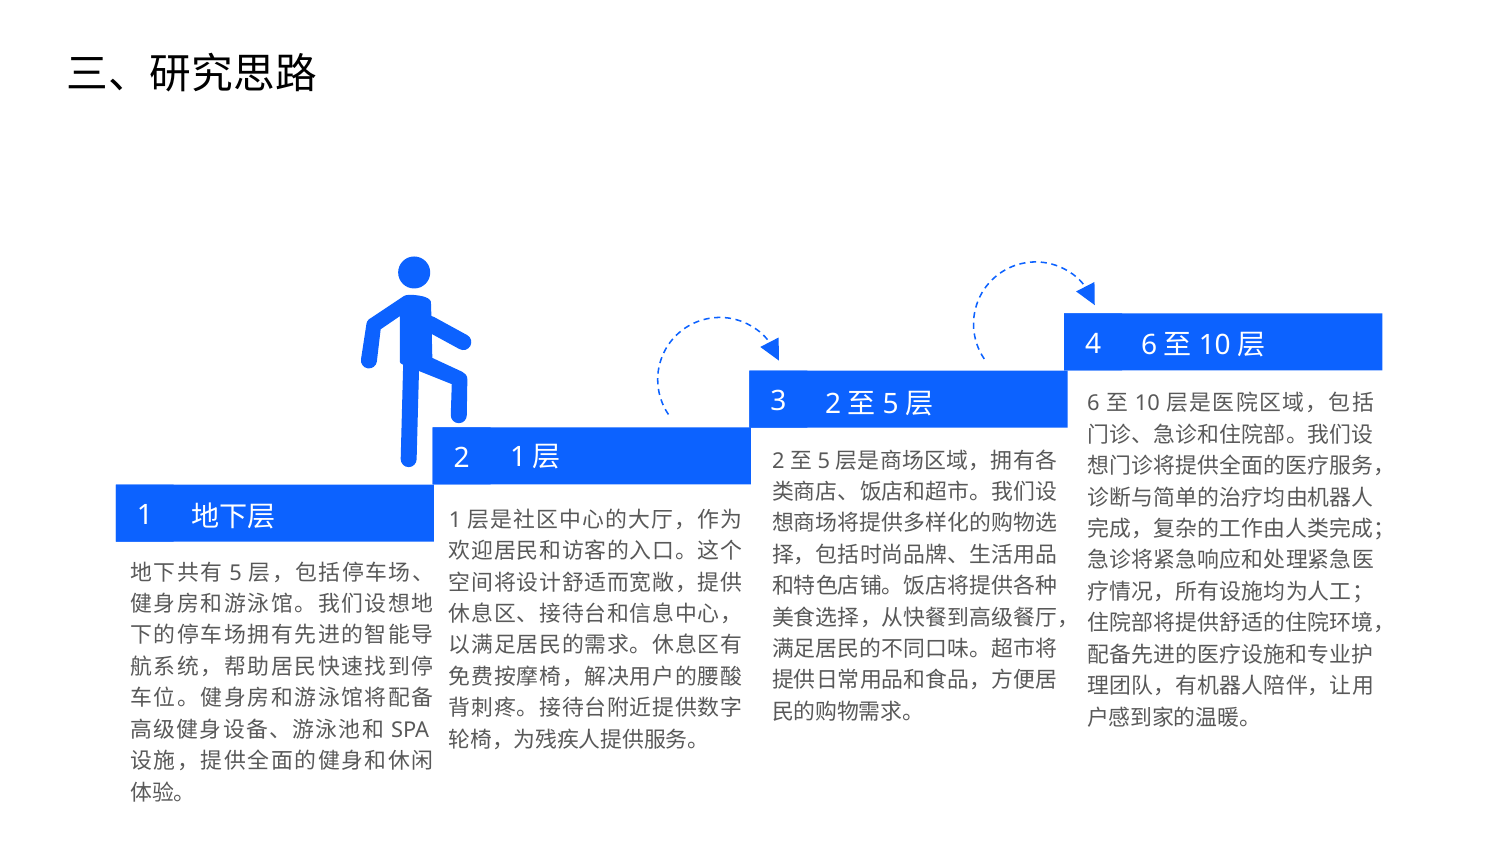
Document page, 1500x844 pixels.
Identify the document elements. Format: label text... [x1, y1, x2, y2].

text_box 三、研究思路 [51, 39, 333, 104]
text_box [1072, 311, 1403, 739]
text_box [757, 370, 1067, 733]
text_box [115, 484, 453, 813]
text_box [433, 423, 772, 760]
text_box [115, 256, 1383, 484]
